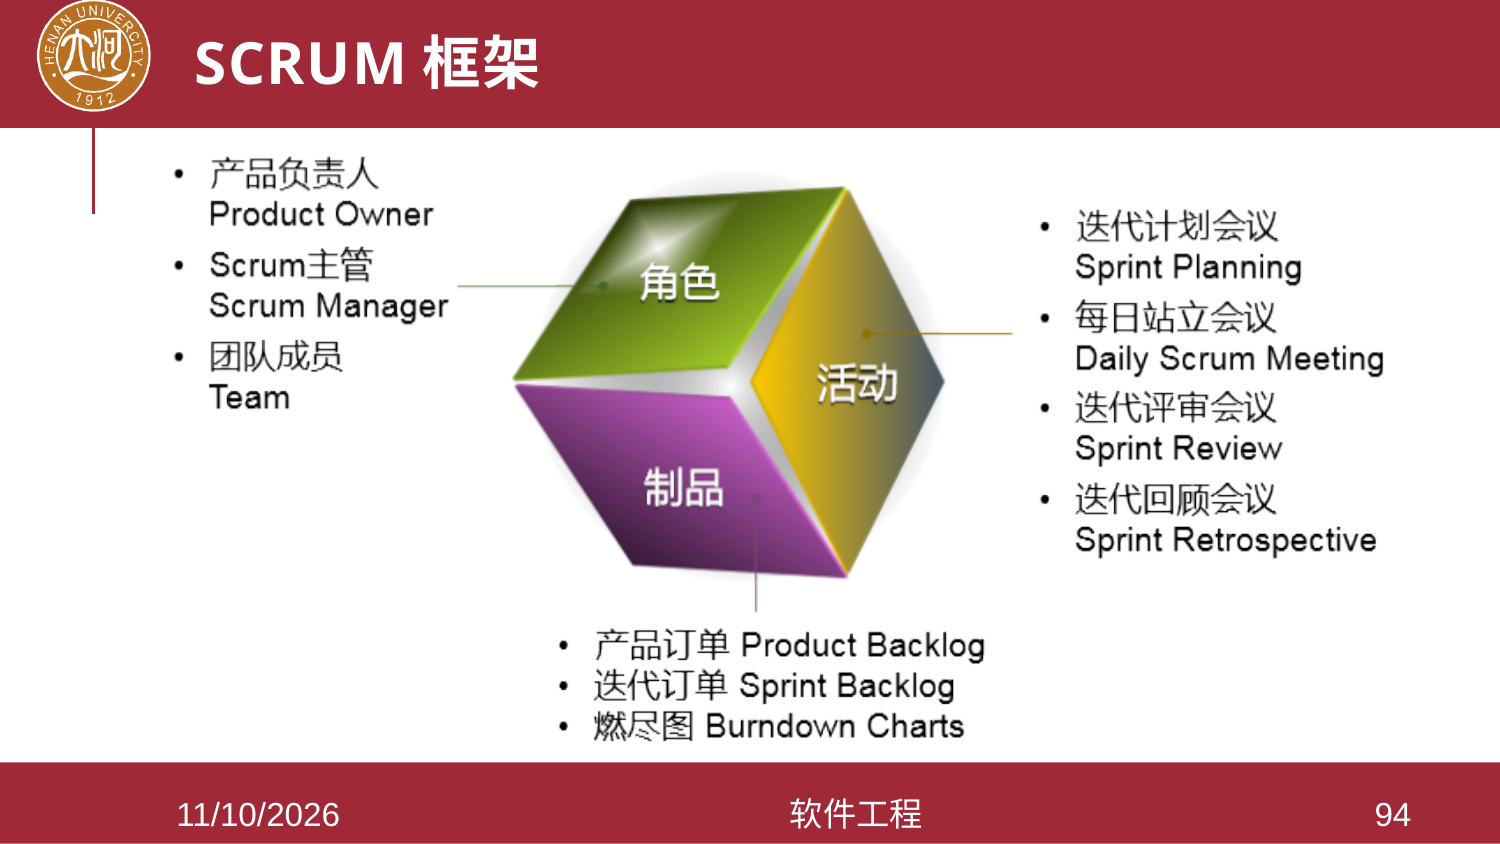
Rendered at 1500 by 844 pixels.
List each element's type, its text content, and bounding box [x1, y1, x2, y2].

footer 软件工程 [391, 796, 1322, 830]
title Scrum框架 [179, 0, 1454, 136]
slide_number 94 [1333, 796, 1454, 830]
picture [160, 141, 1394, 747]
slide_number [126, 796, 391, 830]
